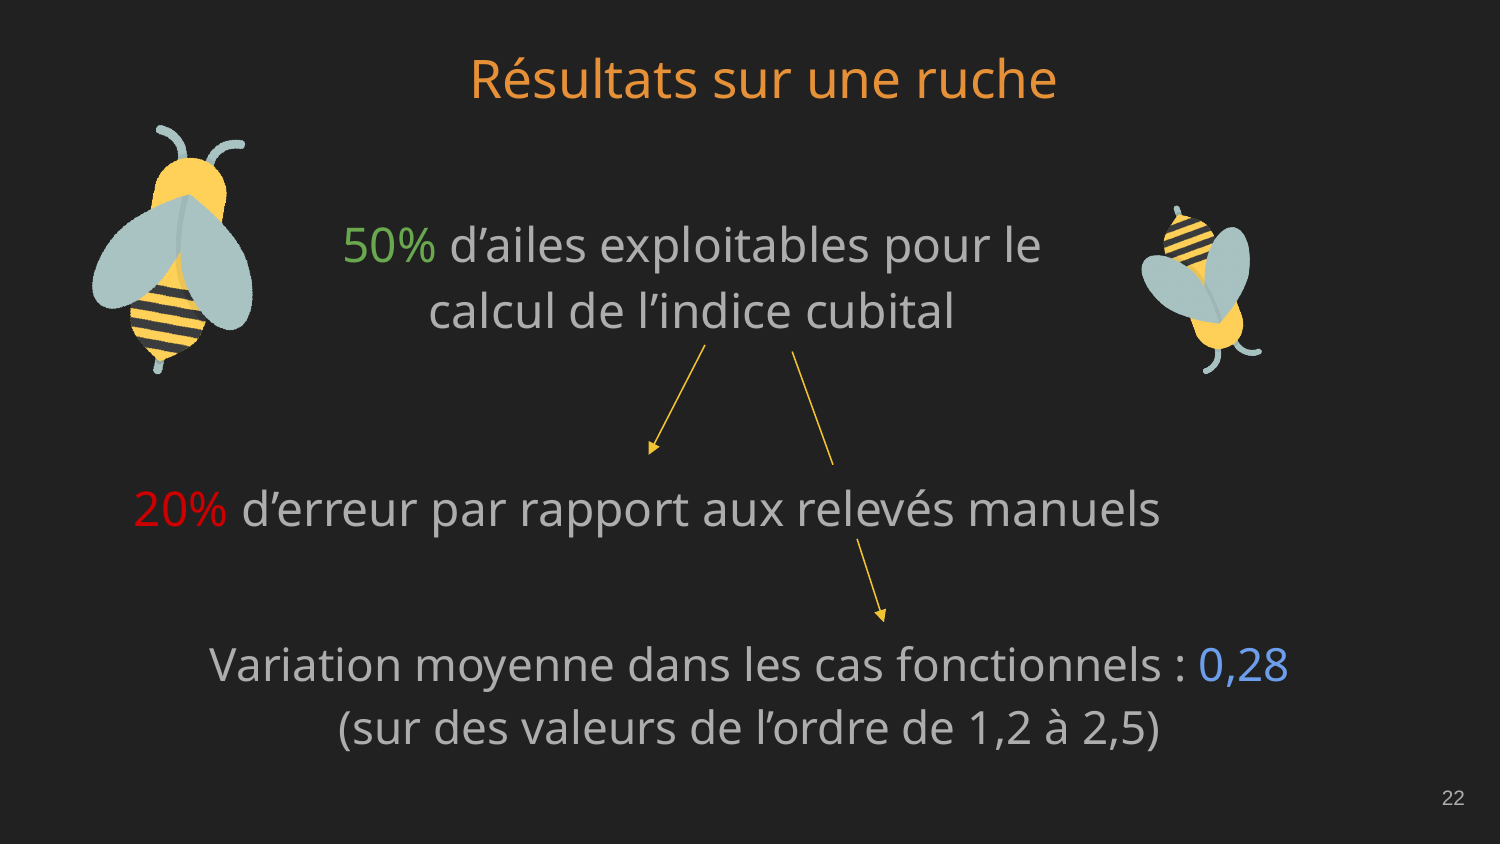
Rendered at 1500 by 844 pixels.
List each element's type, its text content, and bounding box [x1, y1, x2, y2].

picture [10, 85, 348, 422]
text_box 20% d’erreur par rapport aux relevés manuels [60, 454, 1238, 617]
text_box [791, 351, 834, 465]
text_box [648, 344, 706, 456]
slide_number ‹#› [1389, 764, 1480, 830]
text_box Variation moyenne dans les cas fonctionnels : 0,28 (sur des valeurs de l’ordre de 1,2 à 2,5) [145, 612, 1355, 770]
picture [1077, 158, 1331, 412]
title Résultats sur une ruche [454, 30, 1500, 125]
text_box 50% d’ailes exploitables pour le calcul de l’indice cubital [327, 191, 1063, 354]
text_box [856, 538, 885, 623]
